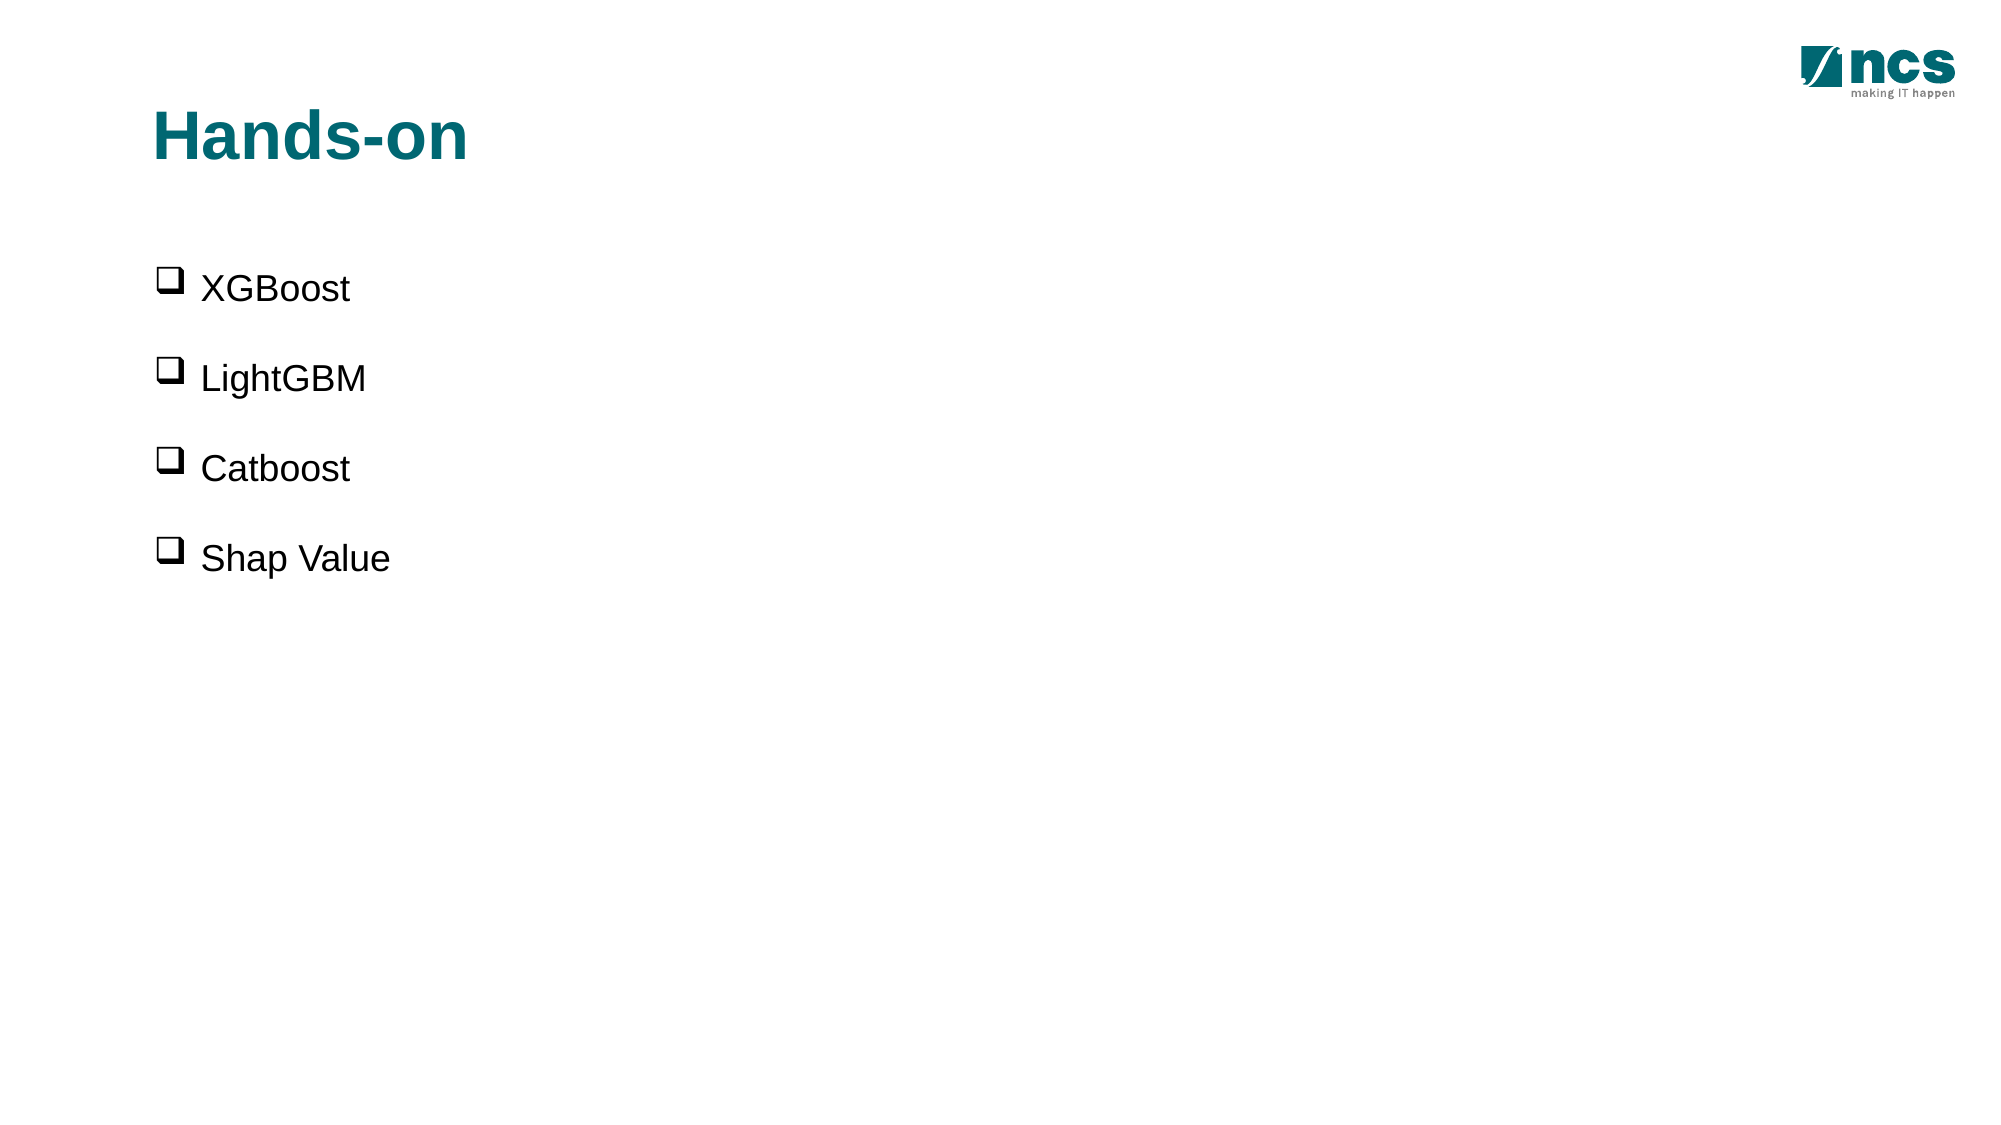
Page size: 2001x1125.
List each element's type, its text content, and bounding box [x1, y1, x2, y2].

text_box XGBoost LightGBM Catboost Shap Value [139, 256, 407, 587]
title Hands-on [137, 93, 1750, 311]
